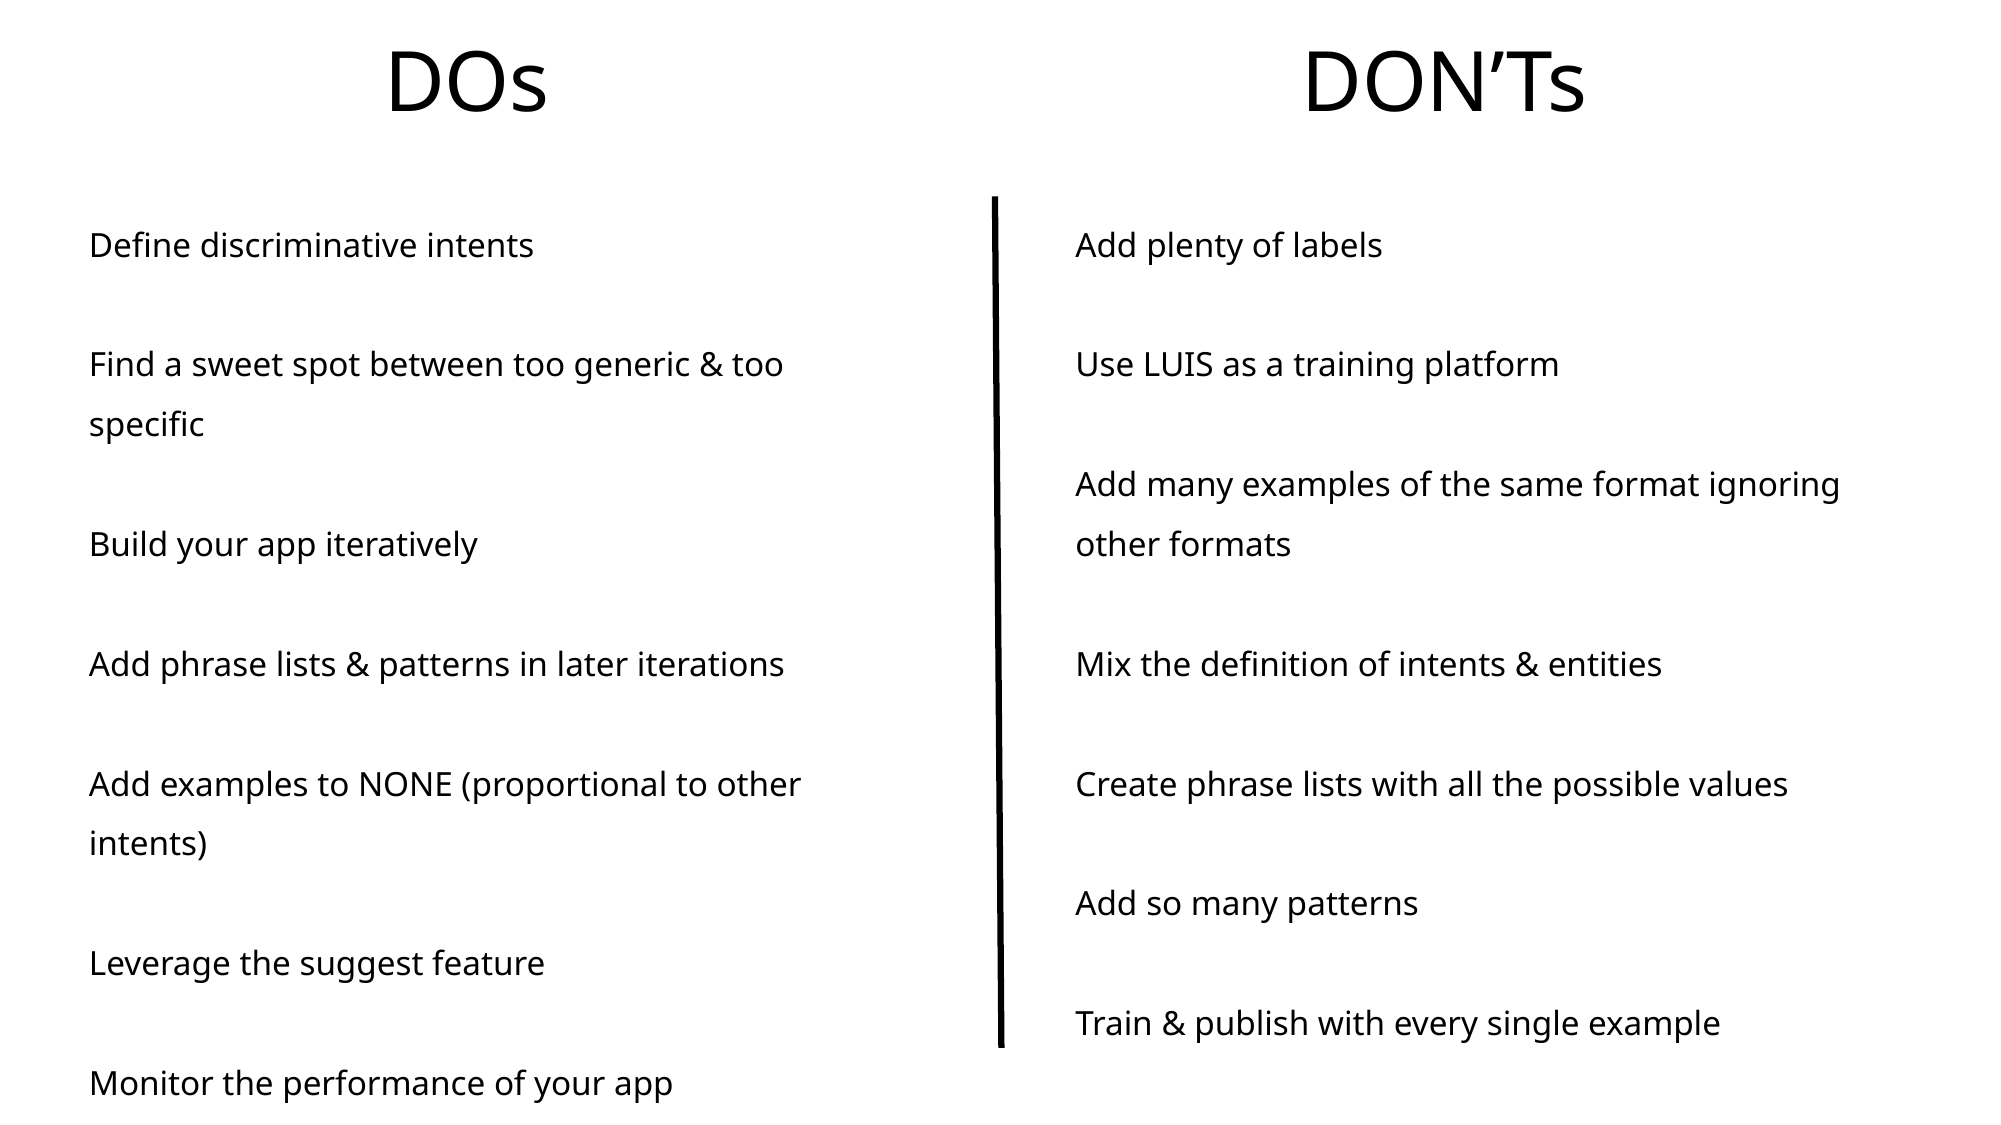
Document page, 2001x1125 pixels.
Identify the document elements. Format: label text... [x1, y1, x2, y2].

text_box DON’Ts [1286, 20, 1627, 136]
text_box Define discriminative intents Find a sweet spot between too generic & too specific Build your app iteratively Add phrase lists & patterns in later iterations Add examples to NONE (proportional to other intents) Leverage the suggest feature Monitor the performance of your app [74, 196, 920, 1110]
text_box Add plenty of labels Use LUIS as a training platform Add many examples of the same format ignoring other formats Mix the definition of intents & entities Create phrase lists with all the possible values Add so many patterns Train & publish with every single example [1060, 196, 1906, 1125]
text_box DOs [369, 20, 640, 136]
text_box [994, 196, 1002, 1048]
